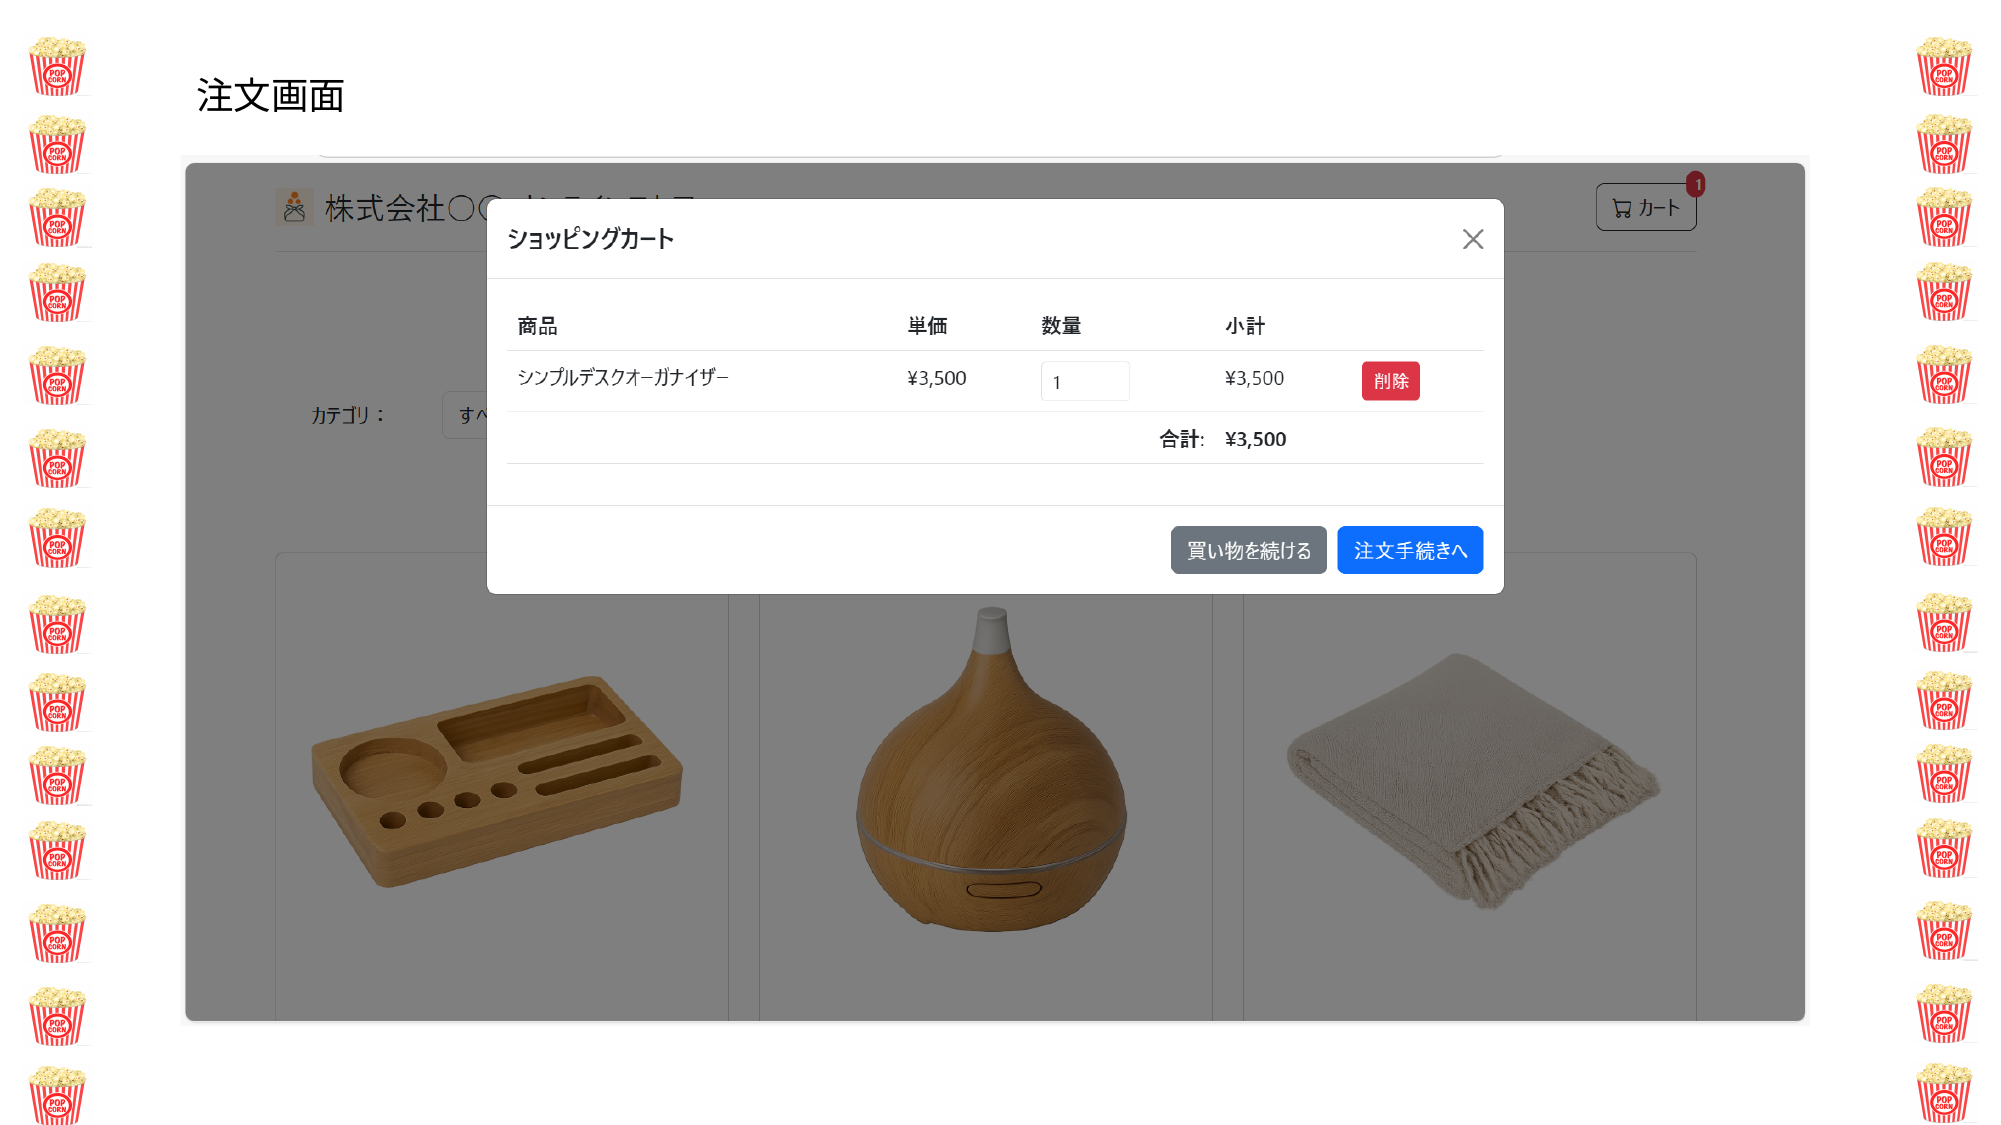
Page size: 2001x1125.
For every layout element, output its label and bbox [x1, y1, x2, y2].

text_box [21, 33, 1979, 1125]
